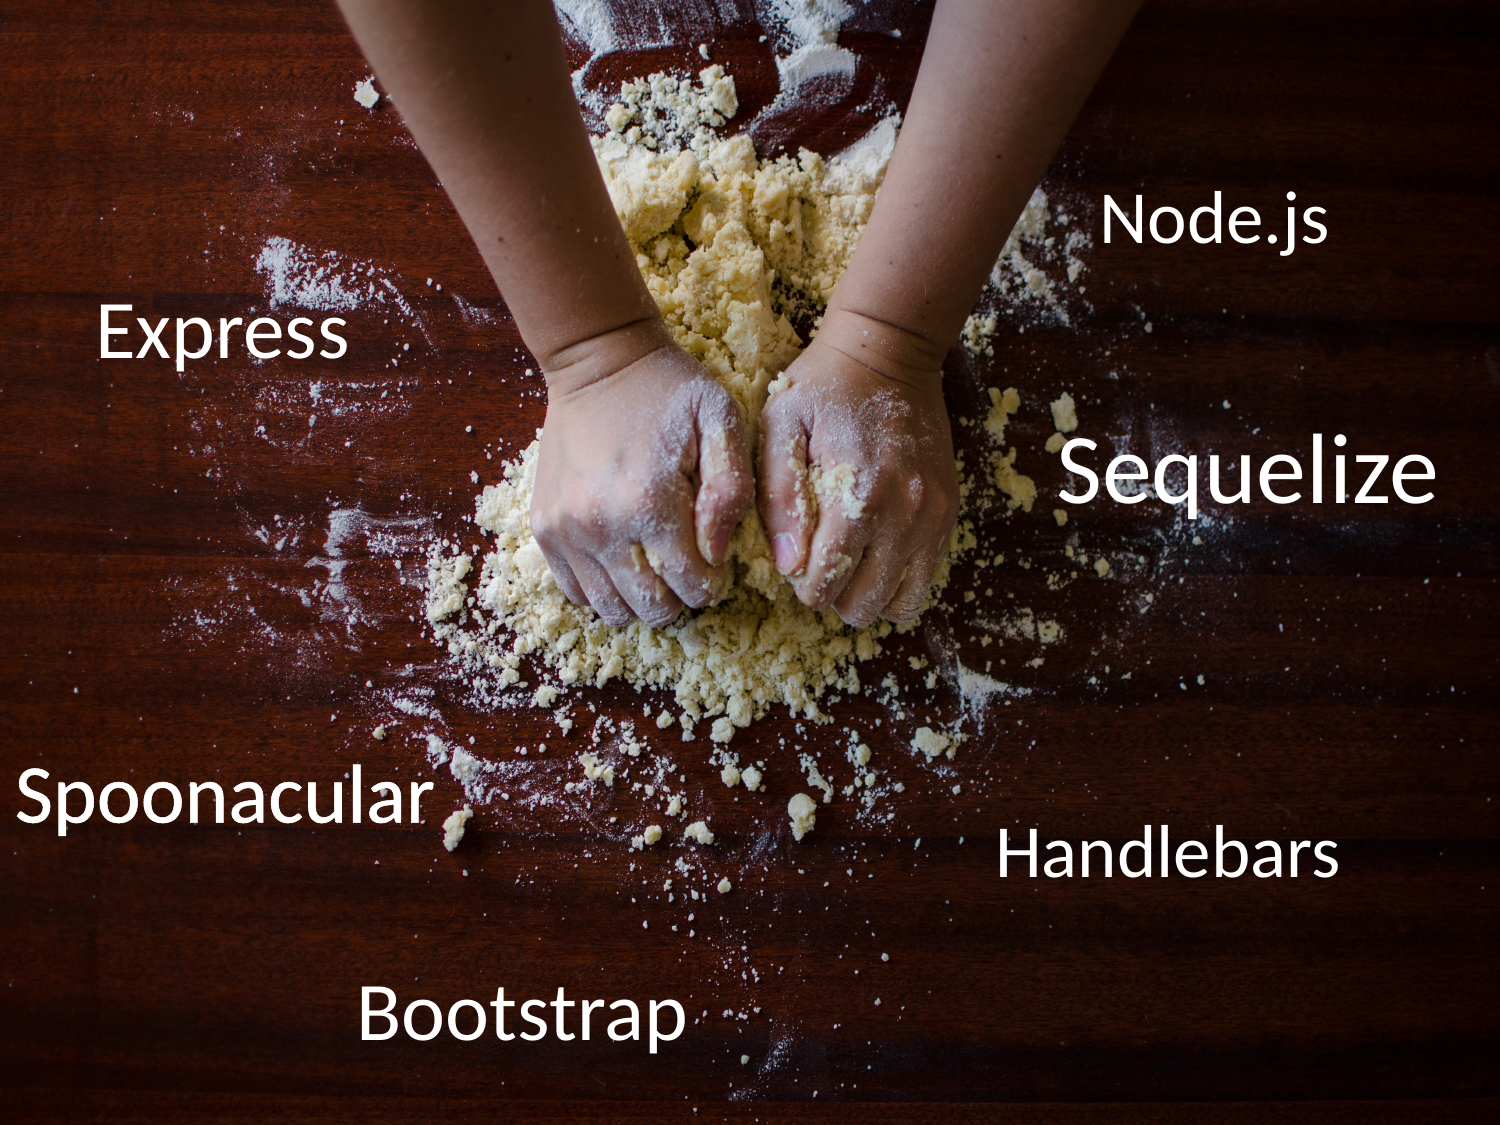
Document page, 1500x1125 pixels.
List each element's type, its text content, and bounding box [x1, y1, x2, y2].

text_box Handlebars [980, 794, 1453, 900]
picture [0, 0, 1500, 1125]
text_box Node.js [1084, 161, 1500, 267]
text_box Spoonacular [0, 731, 489, 847]
text_box Sequelize [1041, 396, 1500, 651]
text_box Express [80, 267, 565, 383]
text_box Bootstrap [341, 949, 860, 1065]
